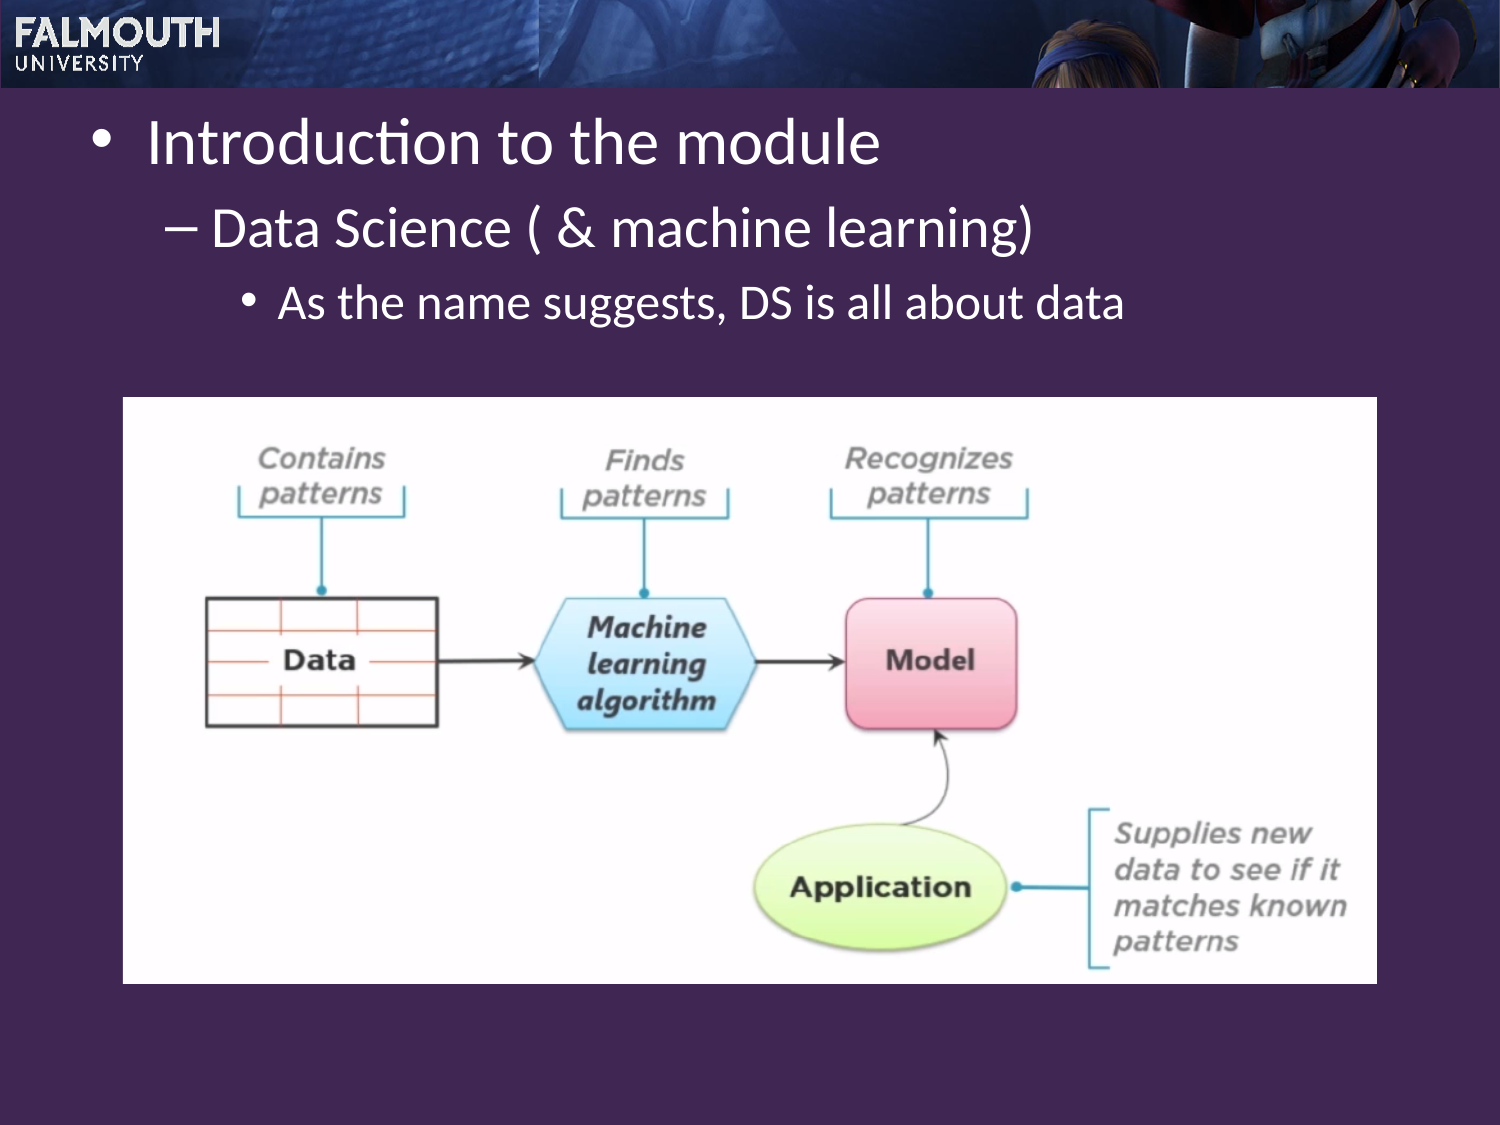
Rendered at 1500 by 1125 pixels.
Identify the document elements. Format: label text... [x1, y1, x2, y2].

picture [122, 396, 1378, 984]
list Introduction to the module Data Science ( & machine learning) As the name suggests, DS is all about data [75, 90, 1425, 1106]
picture [0, 0, 1500, 90]
